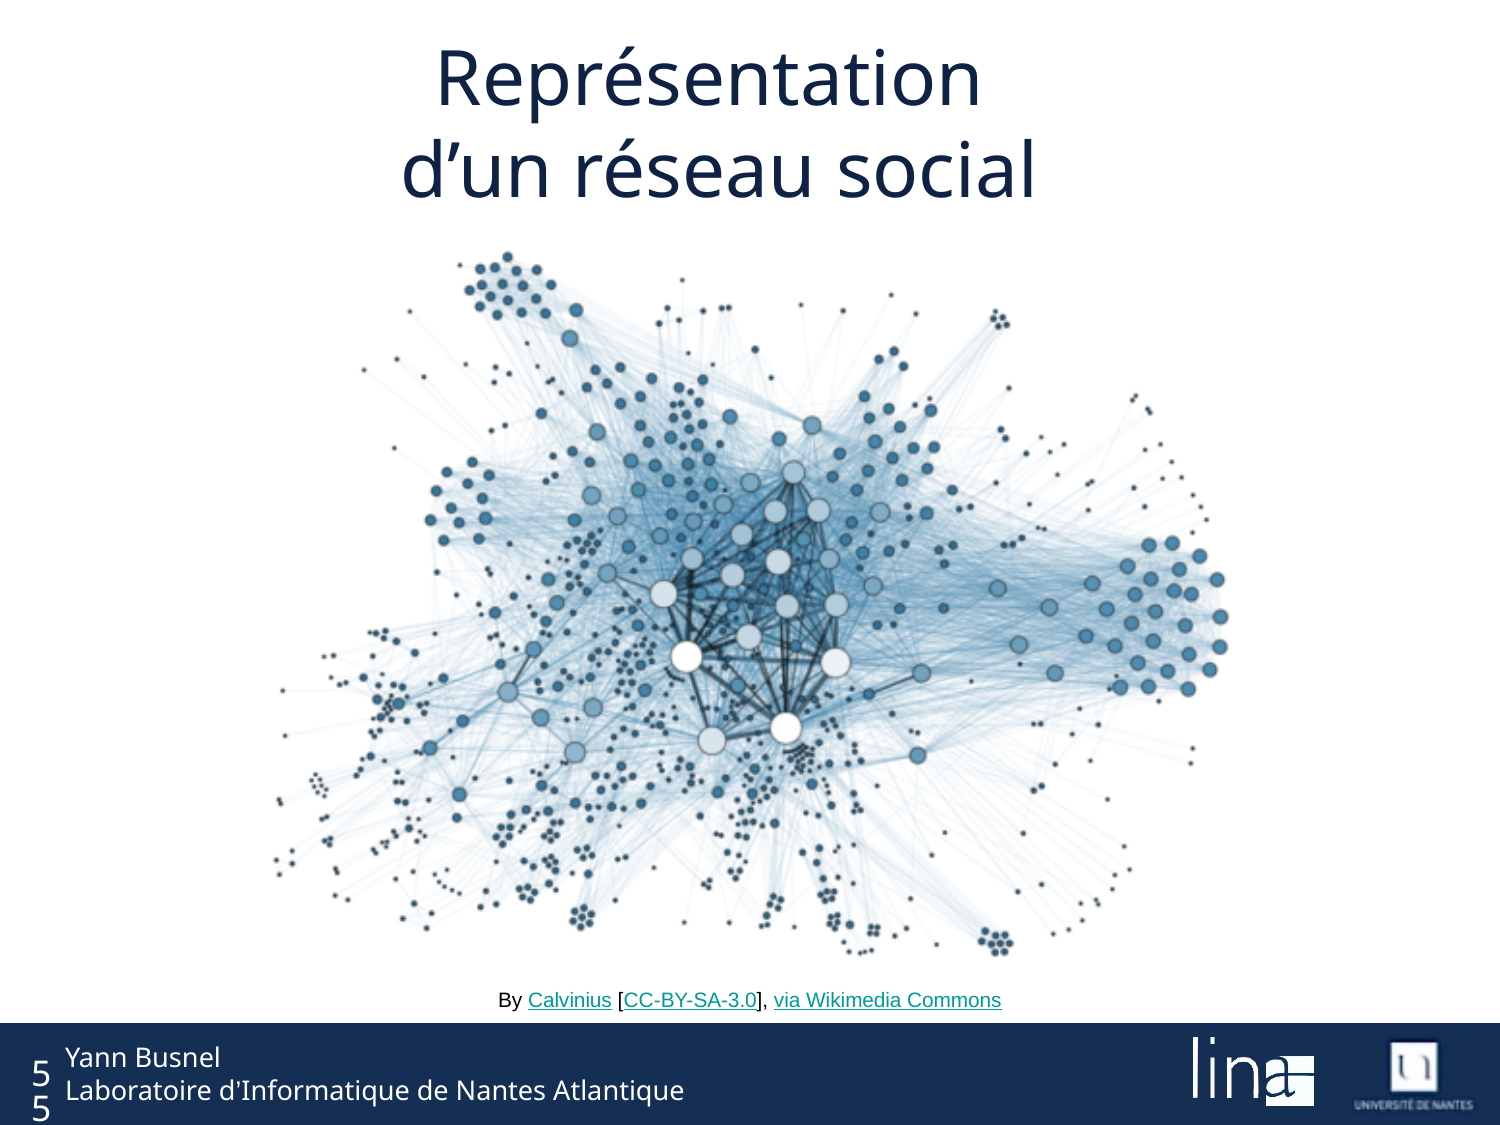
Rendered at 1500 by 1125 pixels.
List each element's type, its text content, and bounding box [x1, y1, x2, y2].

slide_number 55 [20, 1045, 70, 1100]
picture [258, 236, 1247, 974]
picture [0, 1023, 1500, 1125]
title Représentation d’un réseau social [44, 22, 1395, 219]
text_box By Calvinius [CC-BY-SA-3.0], via Wikimedia Commons [0, 979, 1500, 1020]
